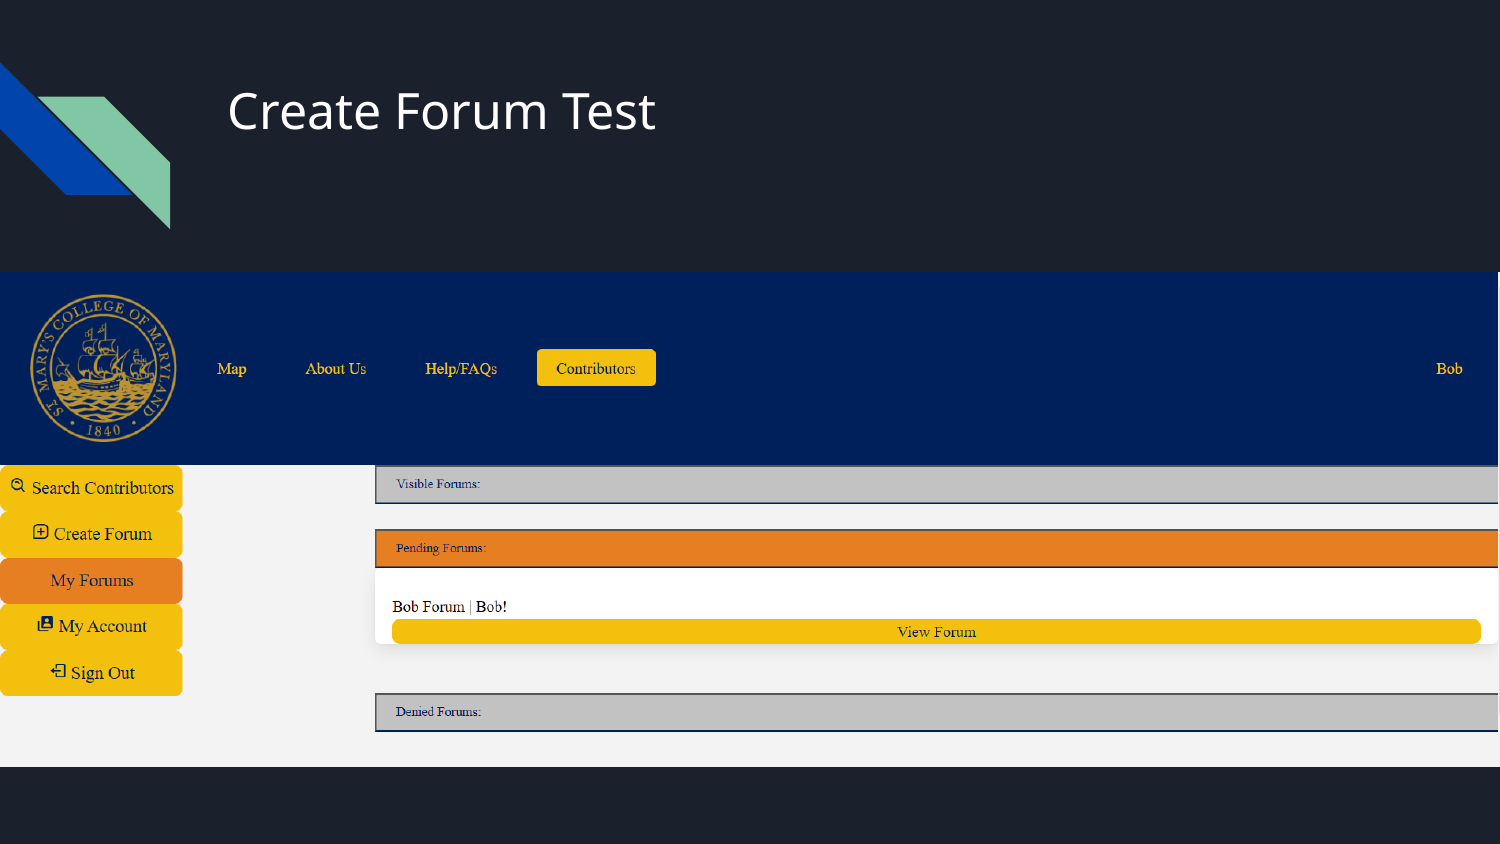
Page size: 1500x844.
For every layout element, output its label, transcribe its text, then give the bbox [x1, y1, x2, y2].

picture [0, 272, 1500, 767]
title Create Forum Test [212, 64, 1368, 215]
